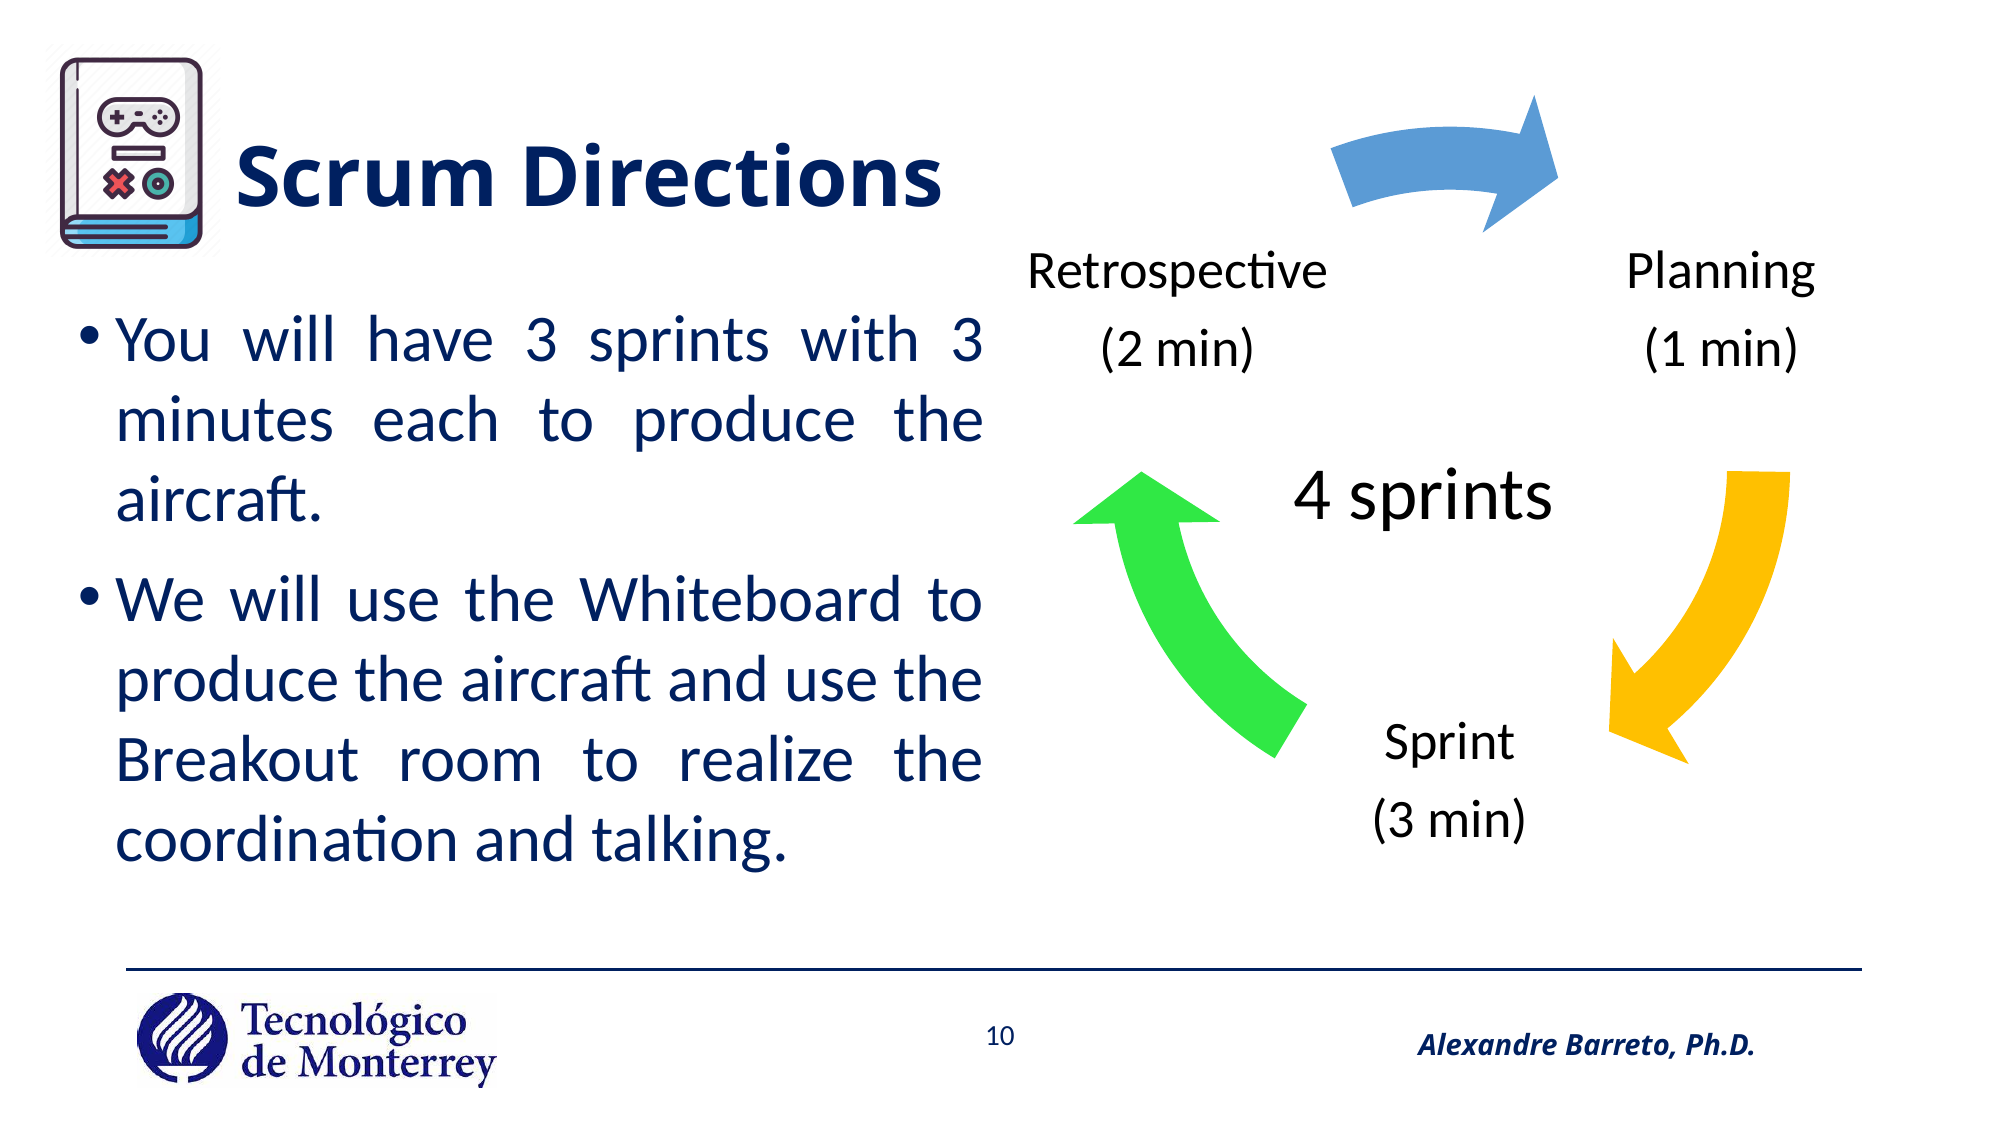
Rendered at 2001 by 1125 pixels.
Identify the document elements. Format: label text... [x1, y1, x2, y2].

list You will have 3 sprints with 3 minutes each to produce the aircraft. We will use the Whiteboard to produce the aircraft and use the Breakout room to realize the coordination and talking. [62, 286, 962, 921]
picture [45, 44, 221, 257]
title Scrum Directions [220, 14, 1069, 346]
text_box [962, 84, 1937, 943]
picture [137, 993, 497, 1088]
